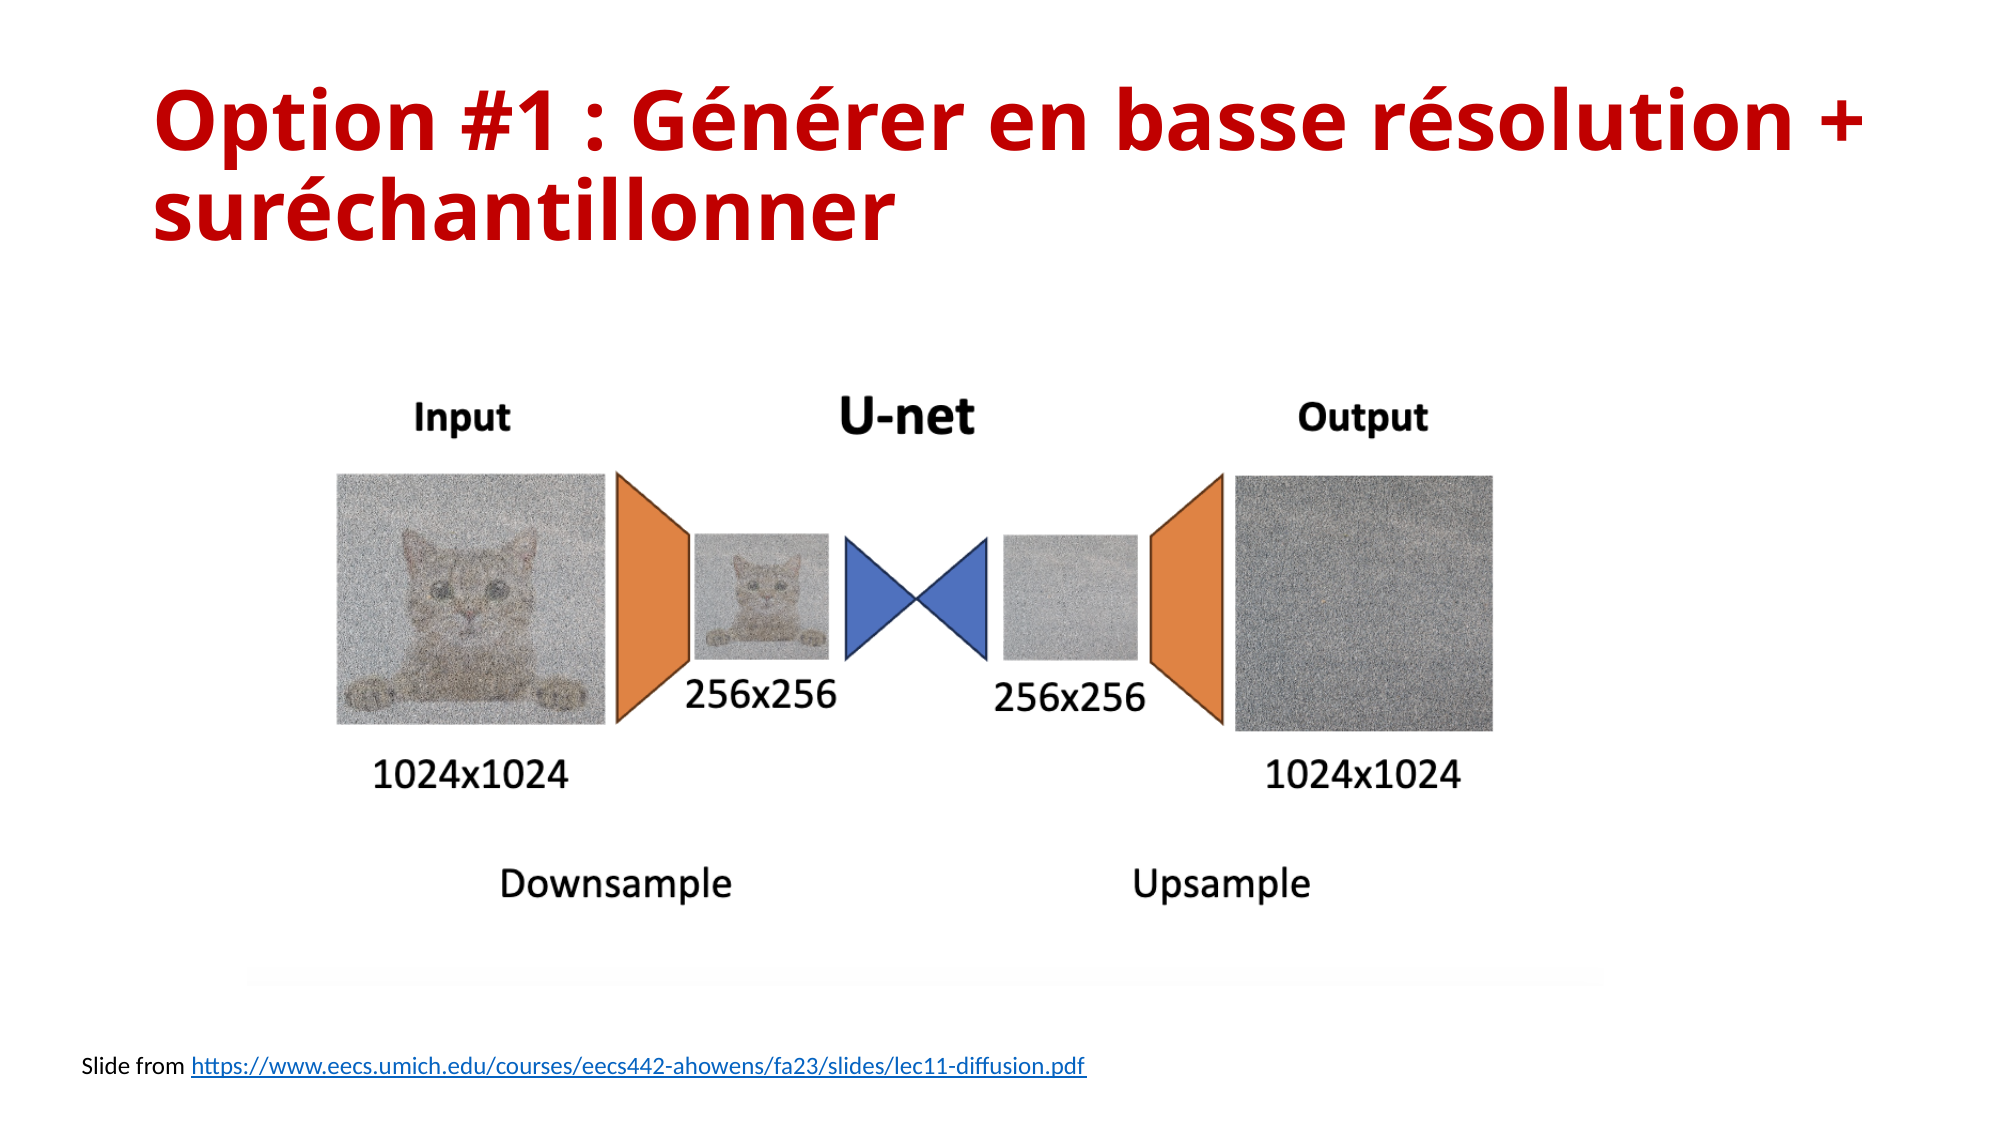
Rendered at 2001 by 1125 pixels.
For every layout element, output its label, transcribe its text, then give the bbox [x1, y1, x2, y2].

title Option #1 : Générer en basse résolution + suréchantillonner [137, 59, 1940, 278]
text_box Slide from https://www.eecs.umich.edu/courses/eecs442-ahowens/fa23/slides/lec11-diffusion.pdf [66, 1042, 1108, 1087]
picture [247, 313, 1604, 986]
